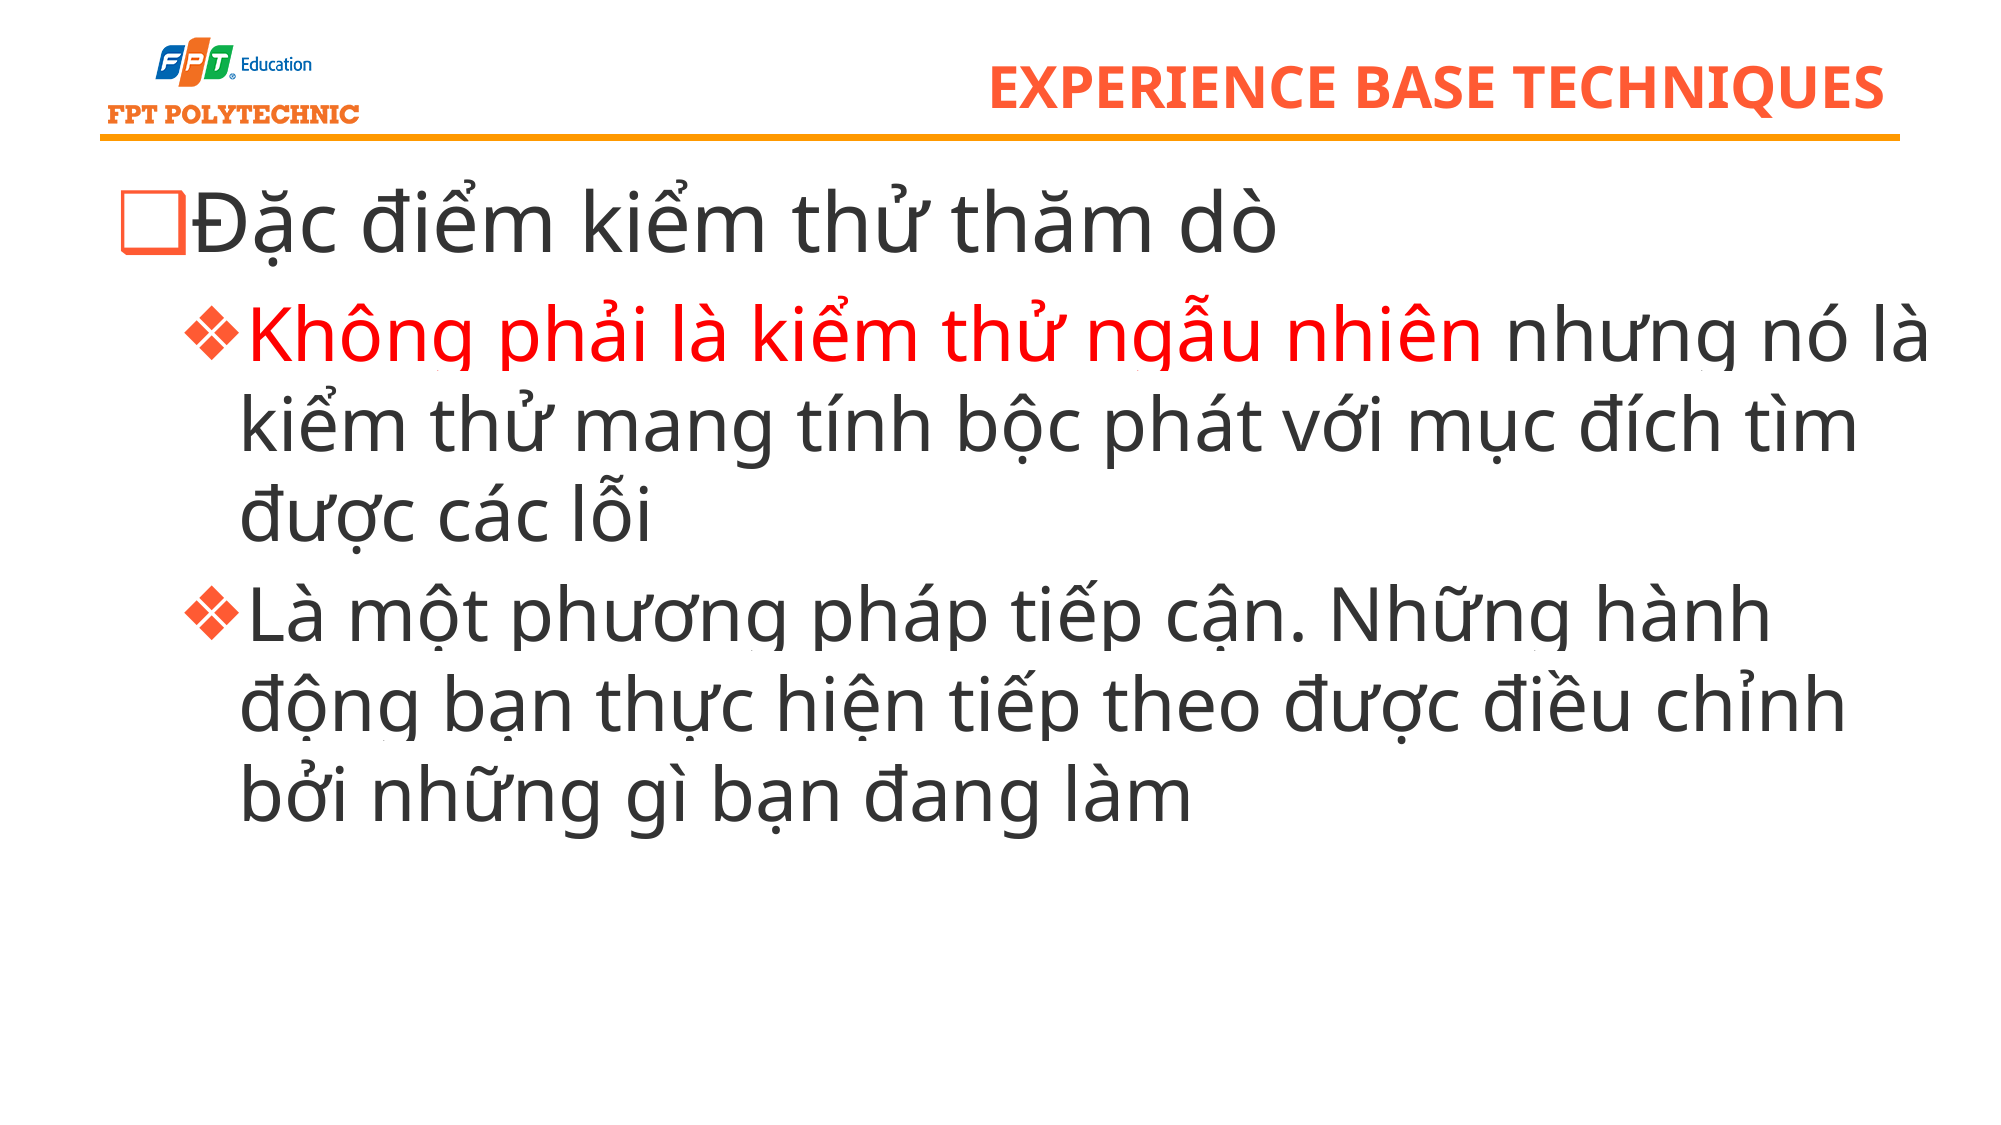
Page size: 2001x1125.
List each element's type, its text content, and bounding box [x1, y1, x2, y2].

picture [99, 135, 367, 143]
title experience base techniques [366, 45, 1900, 125]
text_box Không phải là kiểm thử ngẫu nhiên nhưng nó là kiểm thử mang tính bộc phát với mục đích tìm được các lỗi Là một phương pháp tiếp cận. Những hành động bạn thực hiện tiếp theo được điều chỉnh bởi những gì bạn đang làm [101, 279, 1988, 1114]
text_box Đặc điểm kiểm thử thăm dò [101, 153, 1900, 284]
picture [99, 25, 367, 134]
